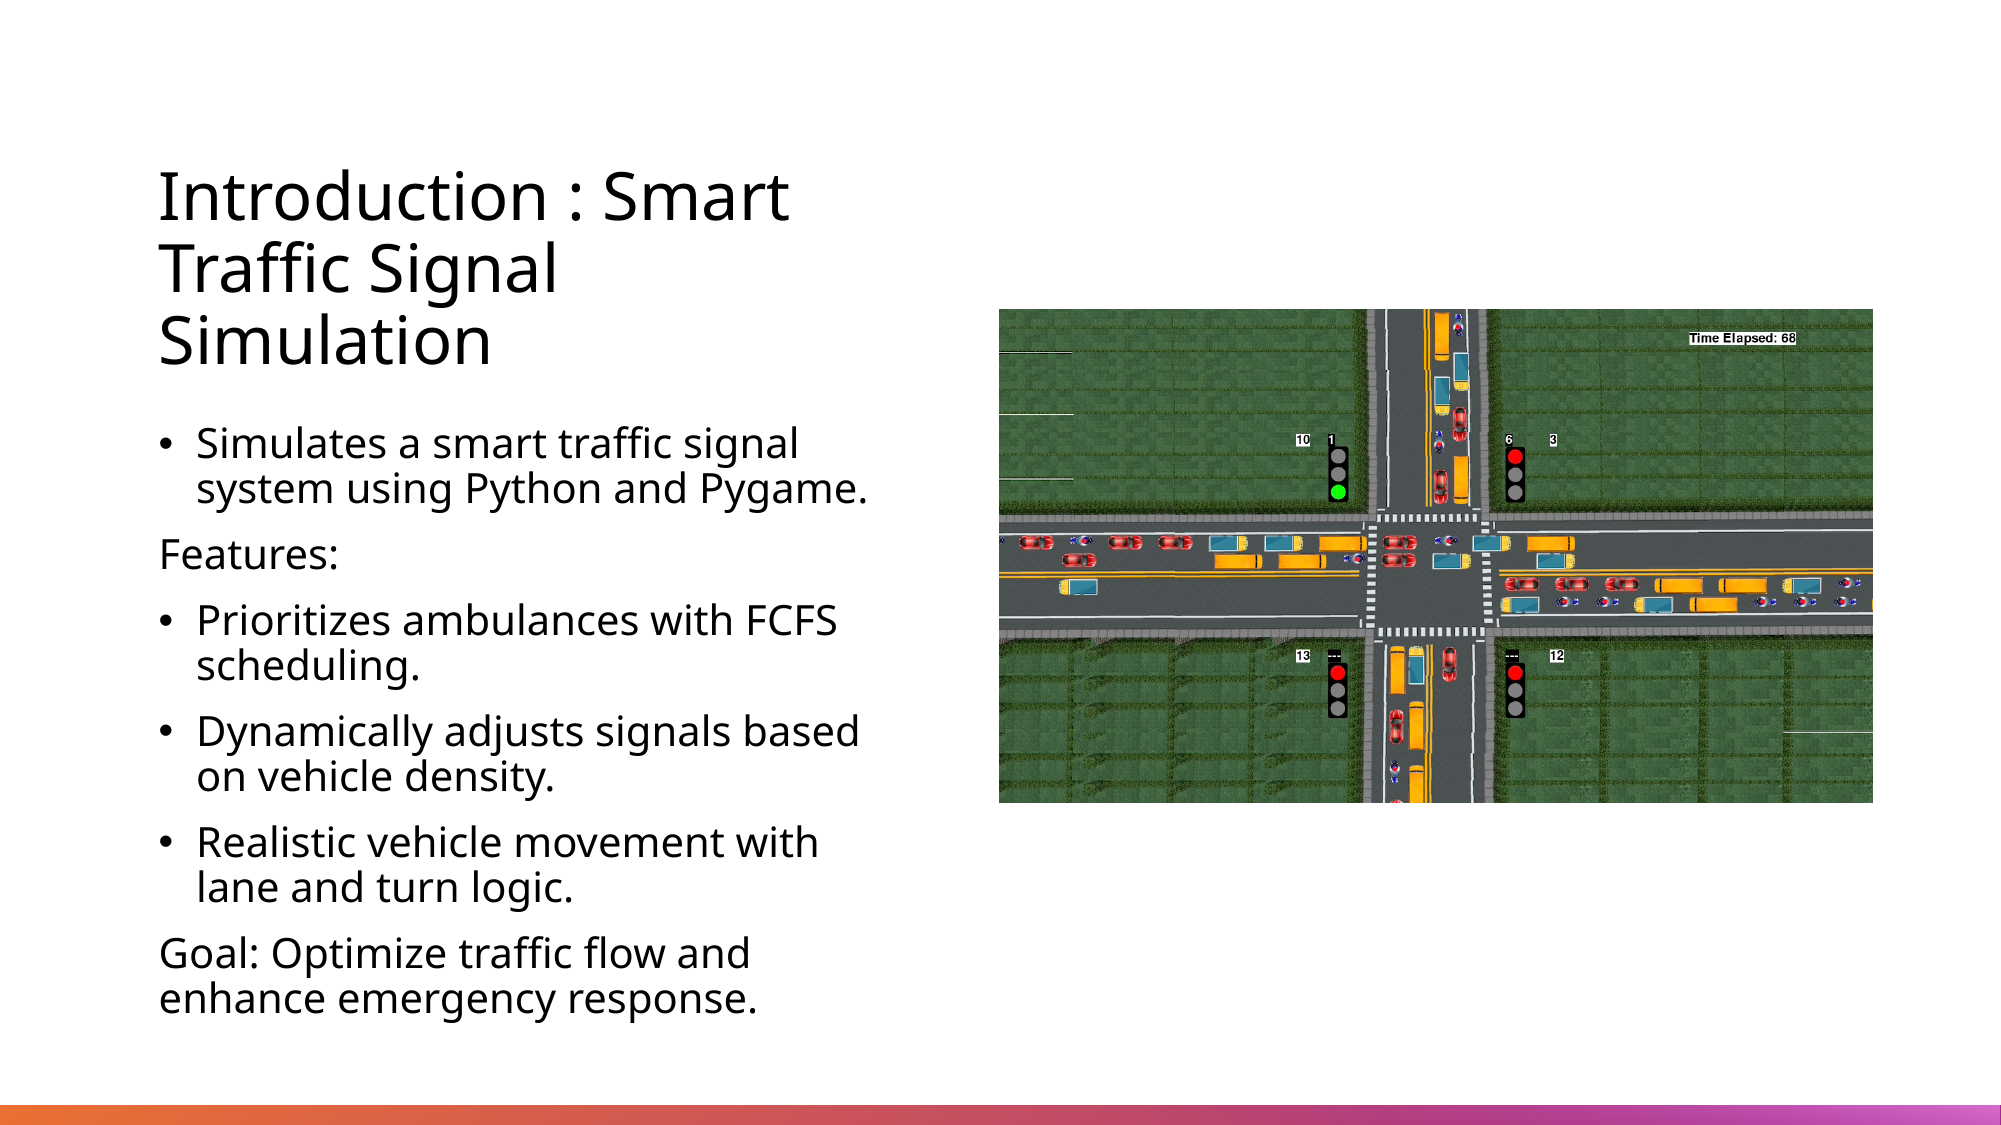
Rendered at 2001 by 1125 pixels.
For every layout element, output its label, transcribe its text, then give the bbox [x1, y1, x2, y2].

picture [999, 309, 1873, 804]
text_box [0, 1104, 2000, 1125]
text_box Introduction : Smart Traffic Signal Simulation [143, 121, 898, 387]
list Simulates a smart traffic signal system using Python and Pygame. Features: Prioritizes ambulances with FCFS scheduling. Dynamically adjusts signals based on vehicle density. Realistic vehicle movement with lane and turn logic. Goal: Optimize traffic flow and enhance emergency response. [143, 415, 918, 1025]
